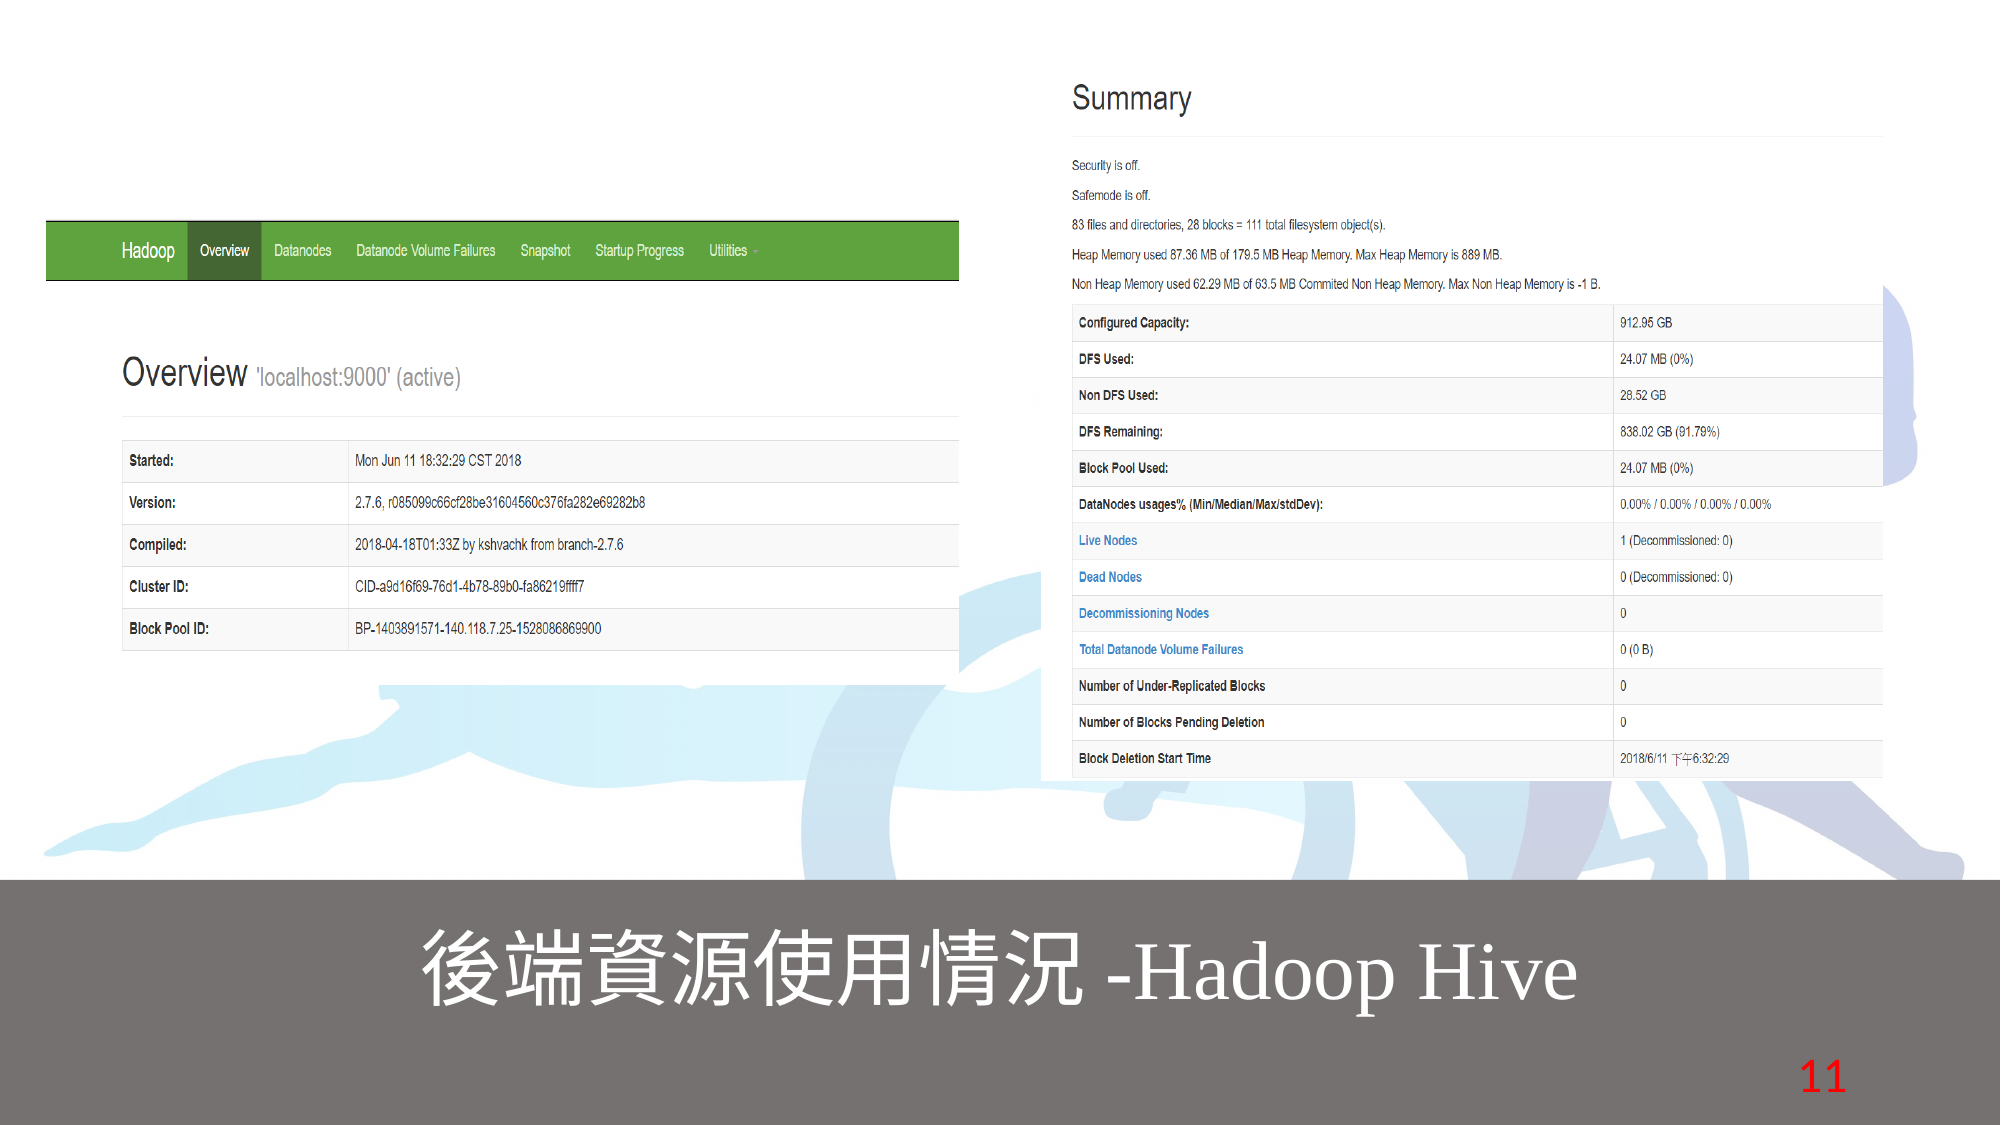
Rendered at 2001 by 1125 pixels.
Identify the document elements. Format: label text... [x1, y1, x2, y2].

title 後端資源使用情況-Hadoop Hive [0, 879, 2000, 1125]
picture [46, 219, 959, 685]
picture [1041, 65, 1883, 781]
slide_number 11 [1412, 1042, 1863, 1103]
